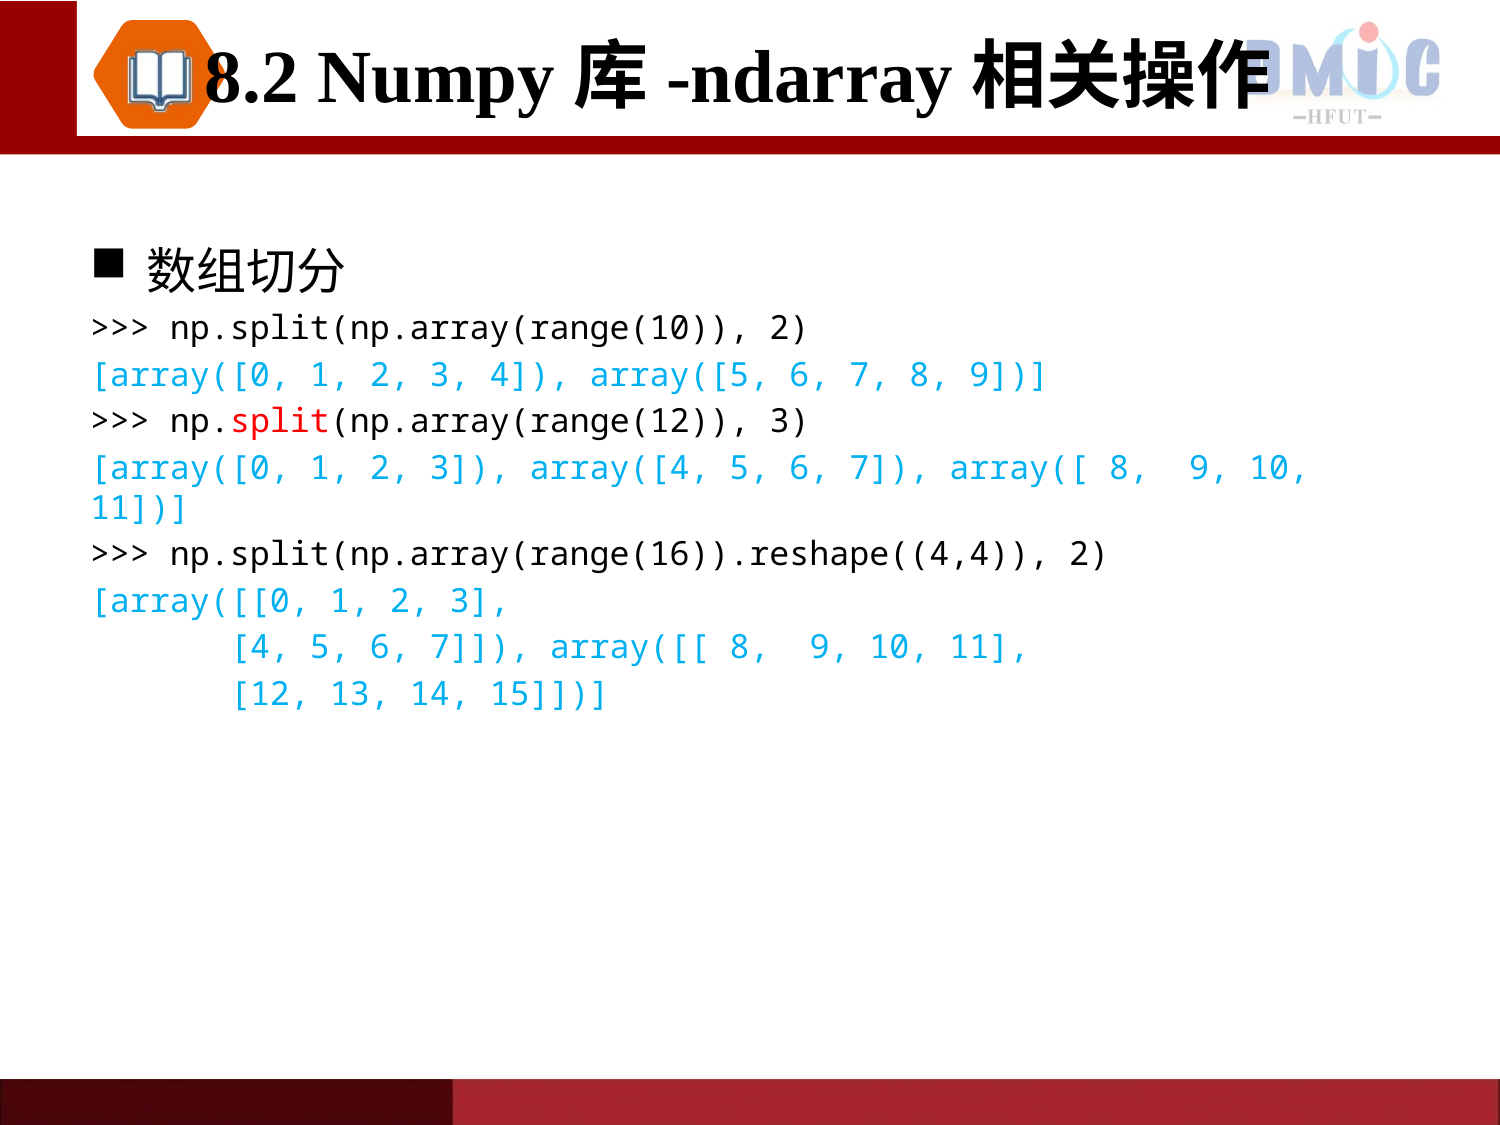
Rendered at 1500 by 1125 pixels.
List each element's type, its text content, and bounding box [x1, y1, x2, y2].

picture [0, 1079, 1500, 1125]
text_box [93, 19, 1329, 129]
list 数组切分 >>> np.split(np.array(range(10)), 2) [array([0, 1, 2, 3, 4]), array([5, 6, 7, 8, 9])] >>> np.split(np.array(range(12)), 3) [array([0, 1, 2, 3]), array([4, 5, 6, 7]), array([ 8, 9, 10, 11])] >>> np.split(np.array(range(16)).reshape((4,4)), 2) [array([[0, 1, 2, 3], [4, 5, 6, 7]]), array([[ 8, 9, 10, 11], [12, 13, 14, 15]])] [74, 231, 1426, 1000]
